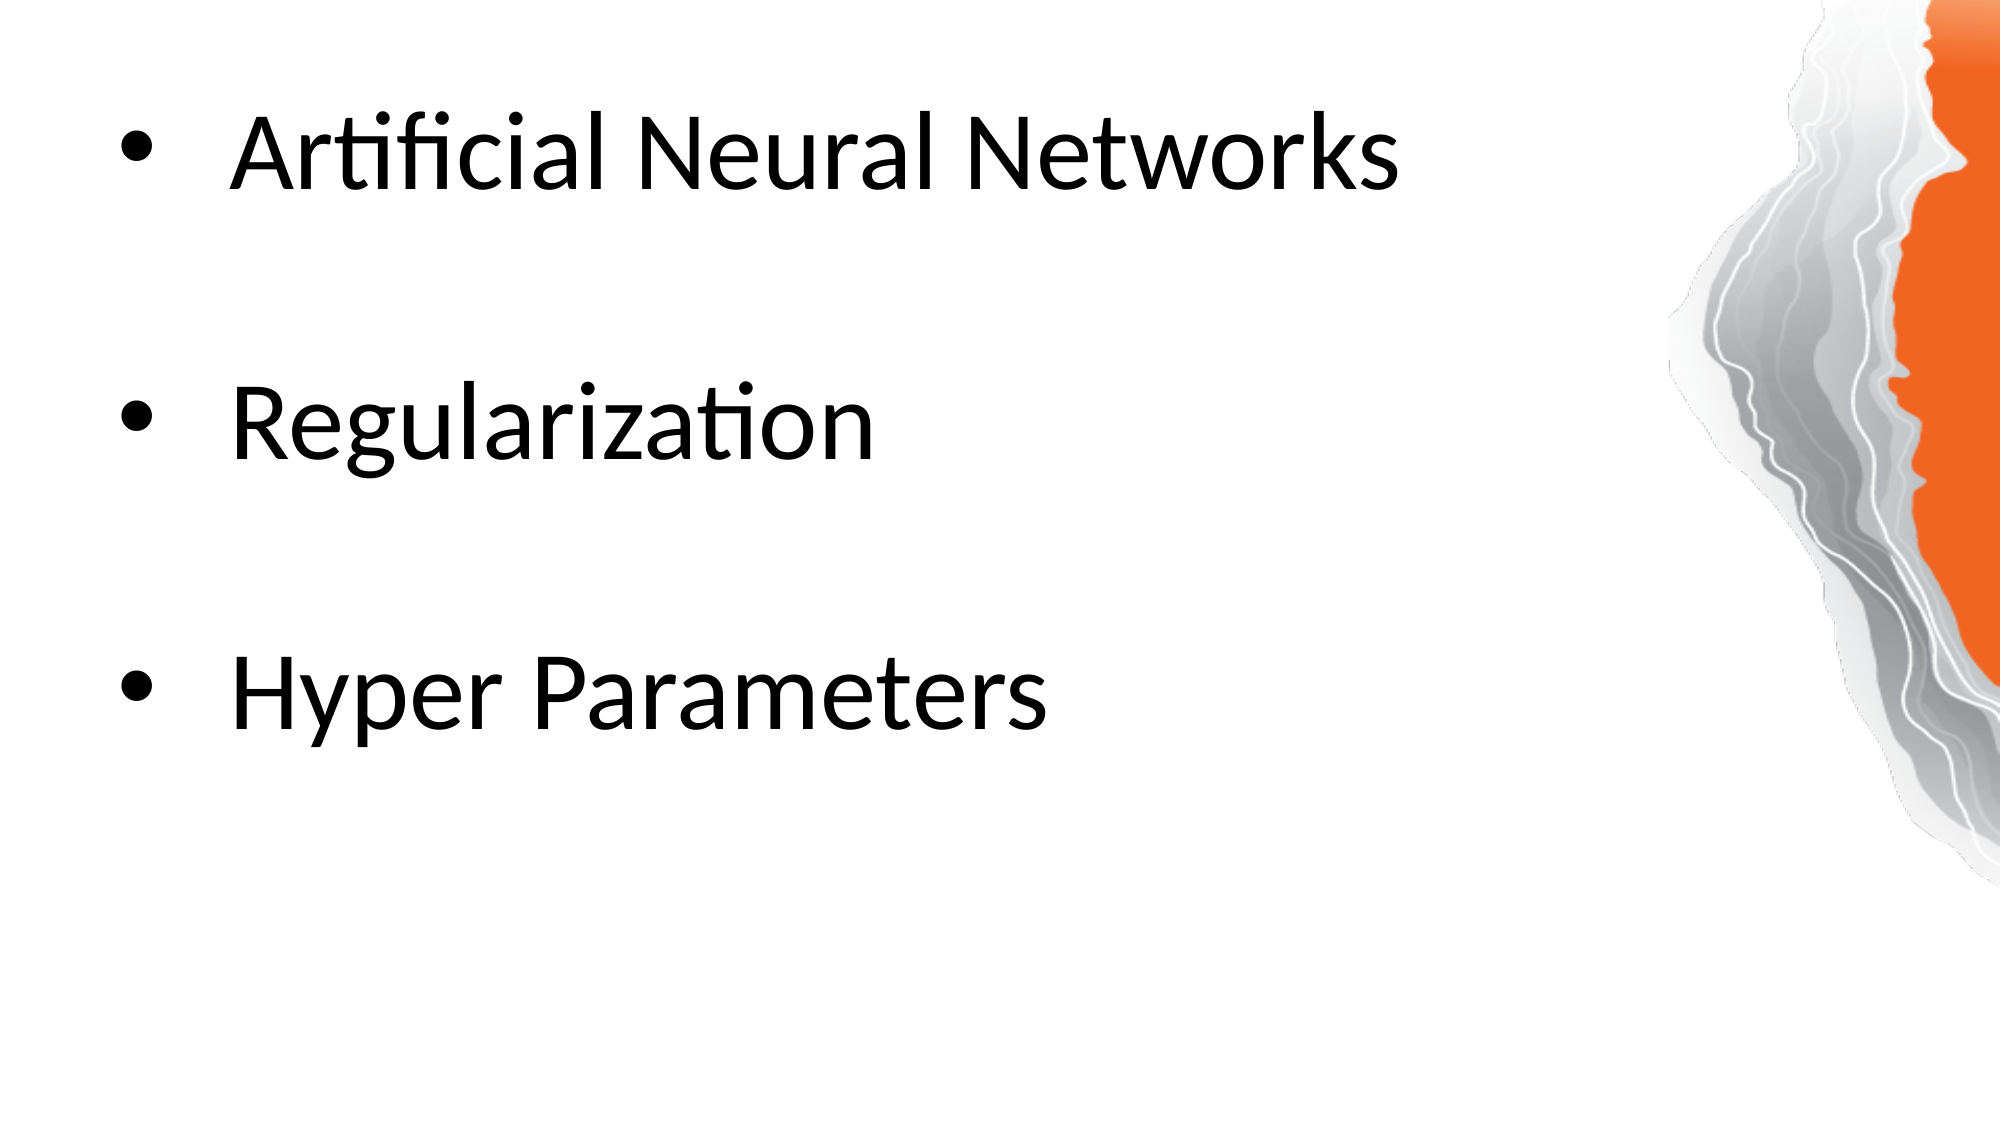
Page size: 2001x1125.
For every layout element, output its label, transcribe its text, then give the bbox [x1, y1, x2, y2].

picture [1622, 0, 2000, 913]
text_box Artificial Neural Networks Regularization Hyper Parameters [102, 69, 1685, 895]
